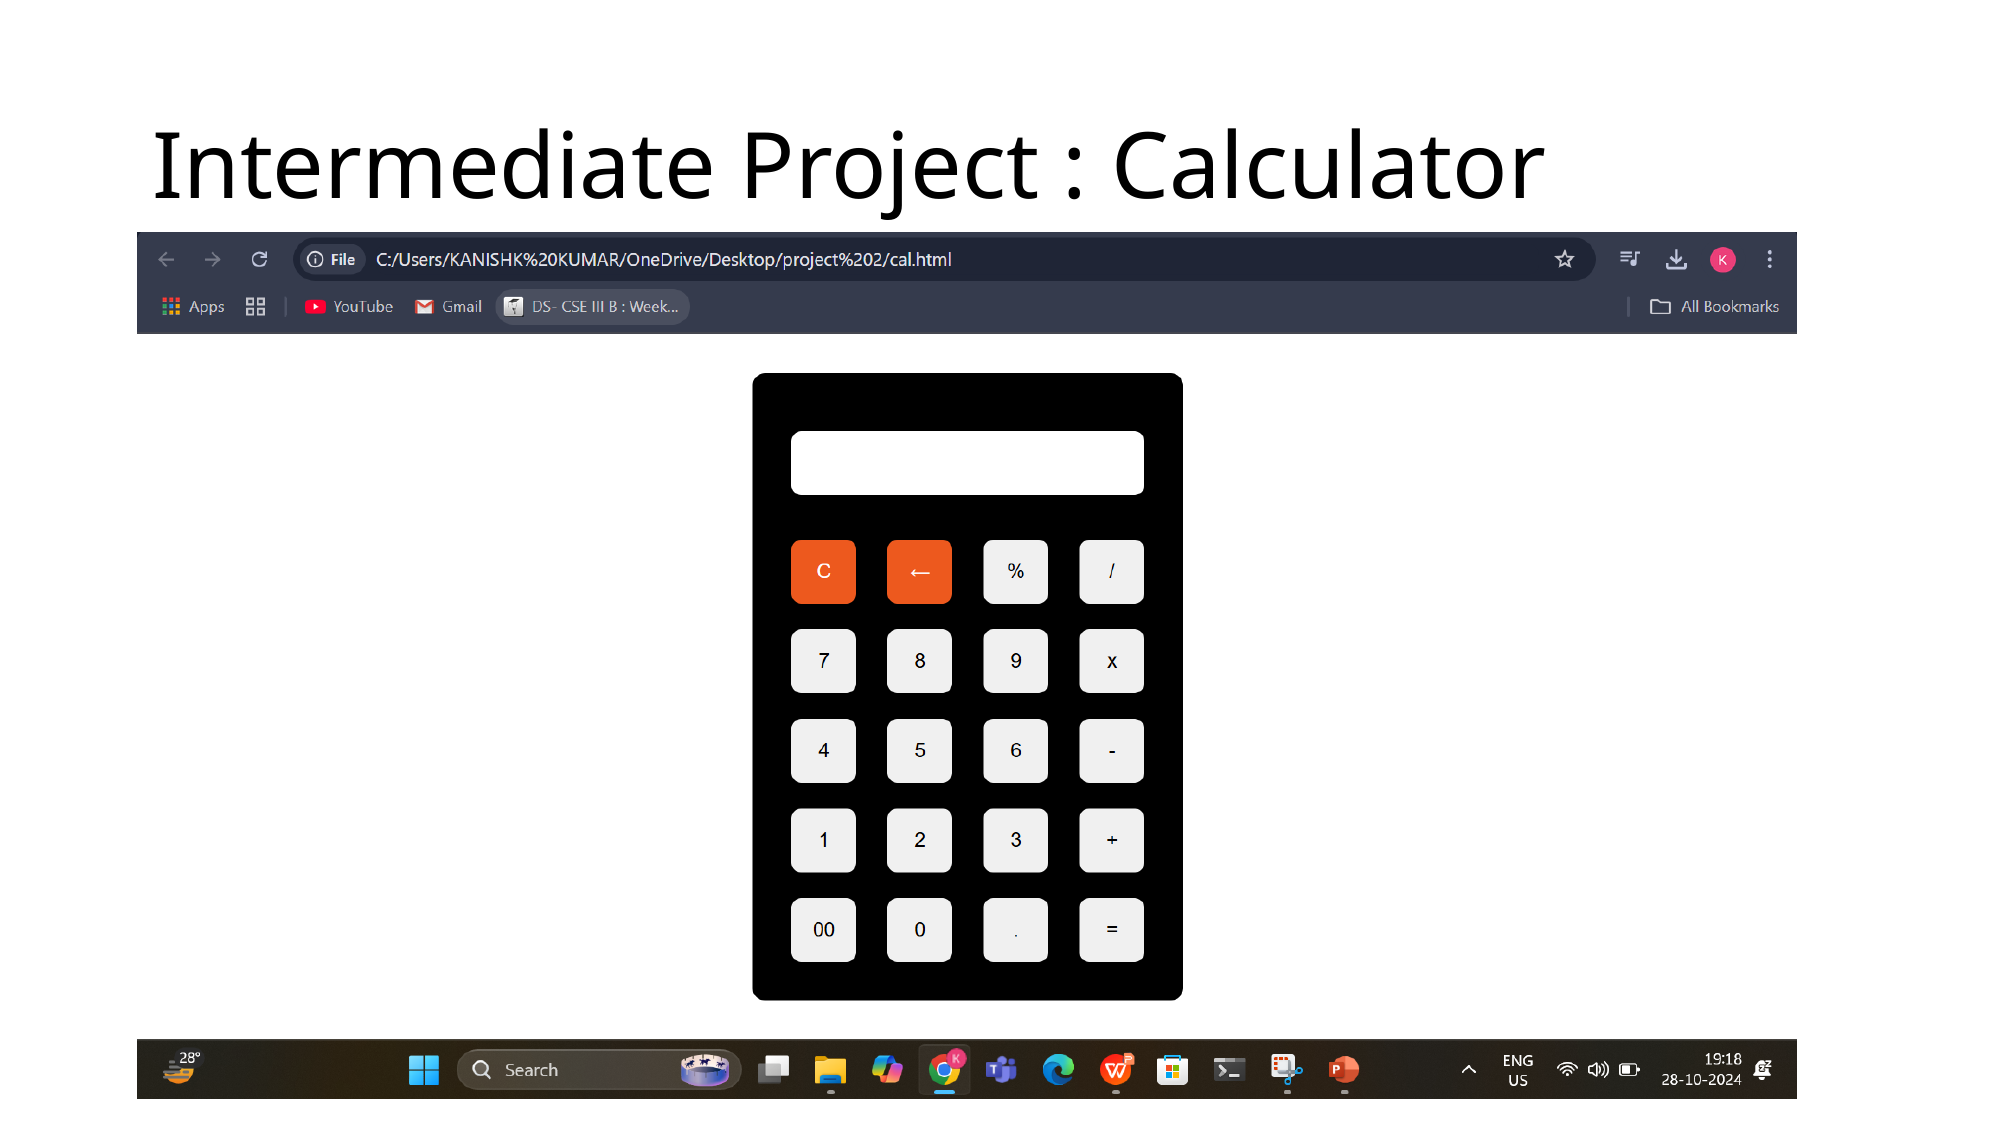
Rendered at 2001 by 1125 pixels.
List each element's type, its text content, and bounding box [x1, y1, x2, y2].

picture [136, 231, 1797, 1100]
title Intermediate Project : Calculator [137, 59, 1863, 278]
